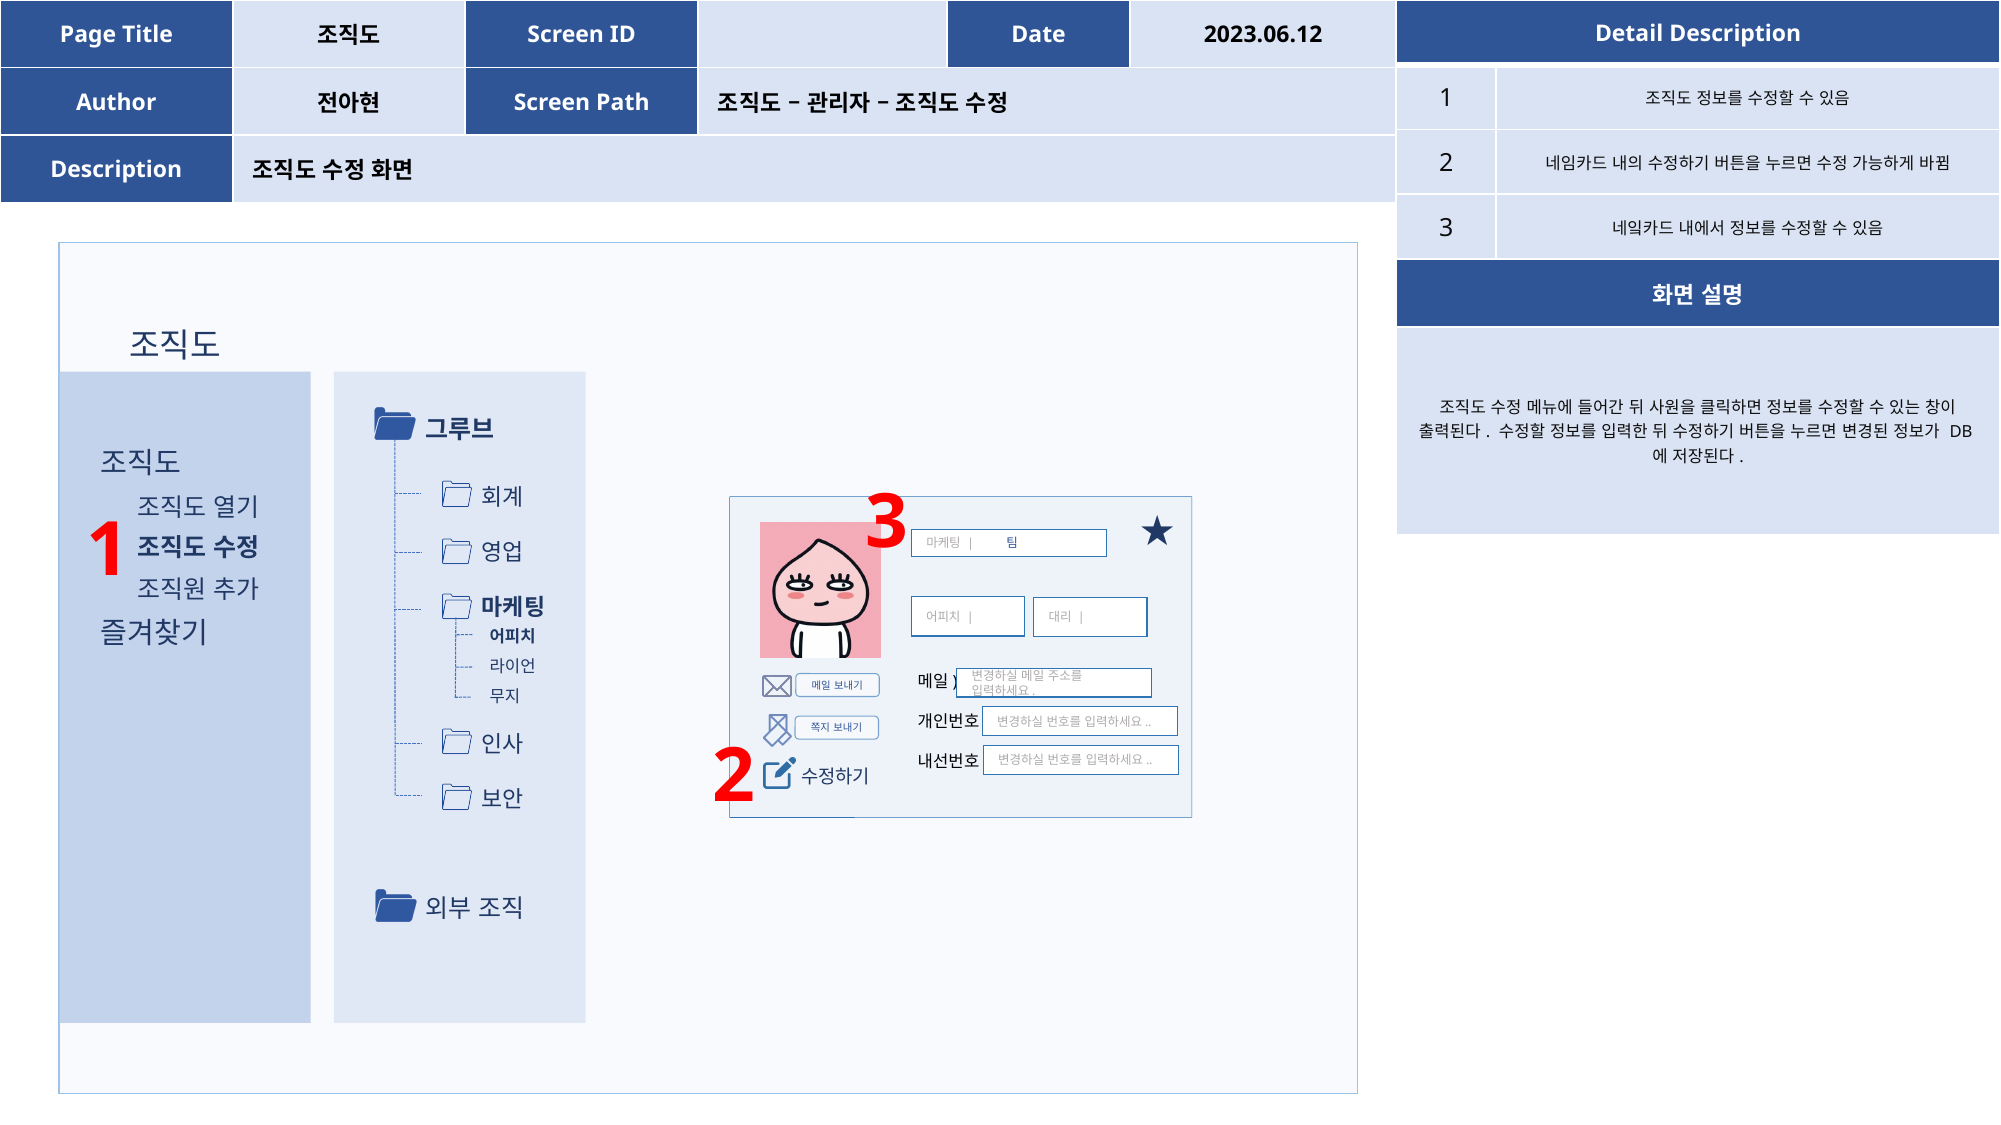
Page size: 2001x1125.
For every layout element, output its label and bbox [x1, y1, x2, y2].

table_header [699, 1, 946, 67]
table_cell [234, 136, 1395, 202]
table_cell [699, 68, 1395, 134]
table_header [1131, 1, 1395, 67]
table_cell [1, 68, 232, 134]
table_cell [1397, 130, 1495, 193]
table_header [948, 1, 1129, 67]
table_cell [1497, 195, 1999, 258]
picture [763, 757, 796, 790]
table_header [1397, 1, 1999, 62]
table_cell [1497, 68, 1999, 129]
table_cell [234, 68, 464, 134]
table_header [234, 1, 464, 67]
table_cell [1497, 130, 1999, 193]
table_header [1, 1, 232, 67]
table_cell [1, 136, 232, 202]
table_cell [1397, 68, 1495, 129]
table_header [466, 1, 697, 67]
table_cell [1397, 195, 1495, 258]
table_cell [1397, 260, 1999, 326]
text_box [58, 241, 1359, 1094]
table_cell [1397, 328, 1999, 534]
table_cell [466, 68, 697, 134]
